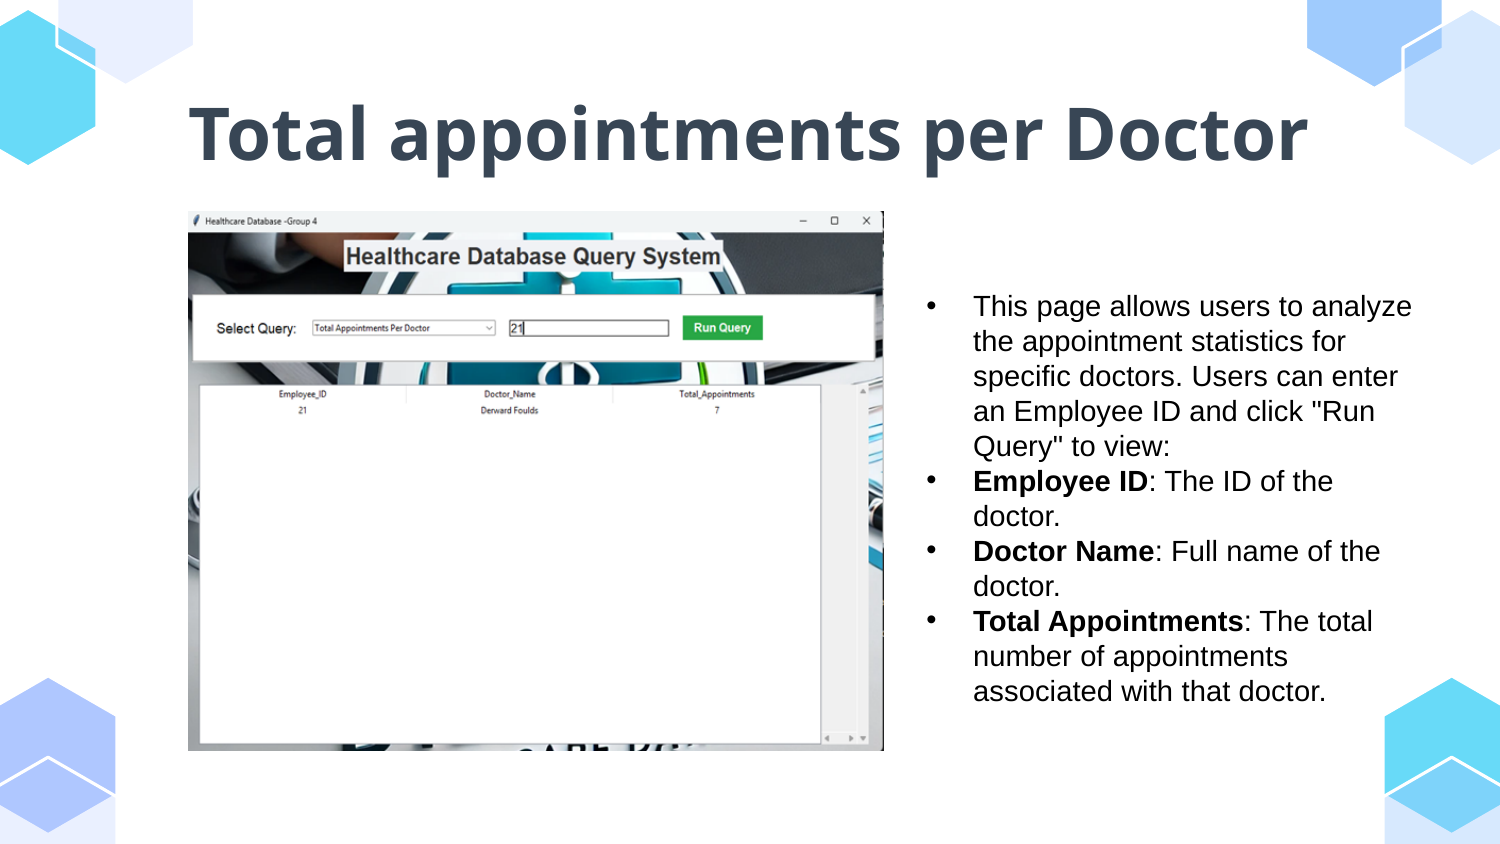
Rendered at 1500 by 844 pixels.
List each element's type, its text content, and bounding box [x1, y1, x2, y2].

picture [188, 211, 884, 751]
text_box This page allows users to analyze the appointment statistics for specific doctors. Users can enter an Employee ID and click "Run Query" to view: Employee ID: The ID of the doctor. Doctor Name: Full name of the doctor. Total Appointments: The total number of appointments associated with that doctor. [911, 279, 1438, 715]
title Total appointments per Doctor [118, 72, 1382, 167]
